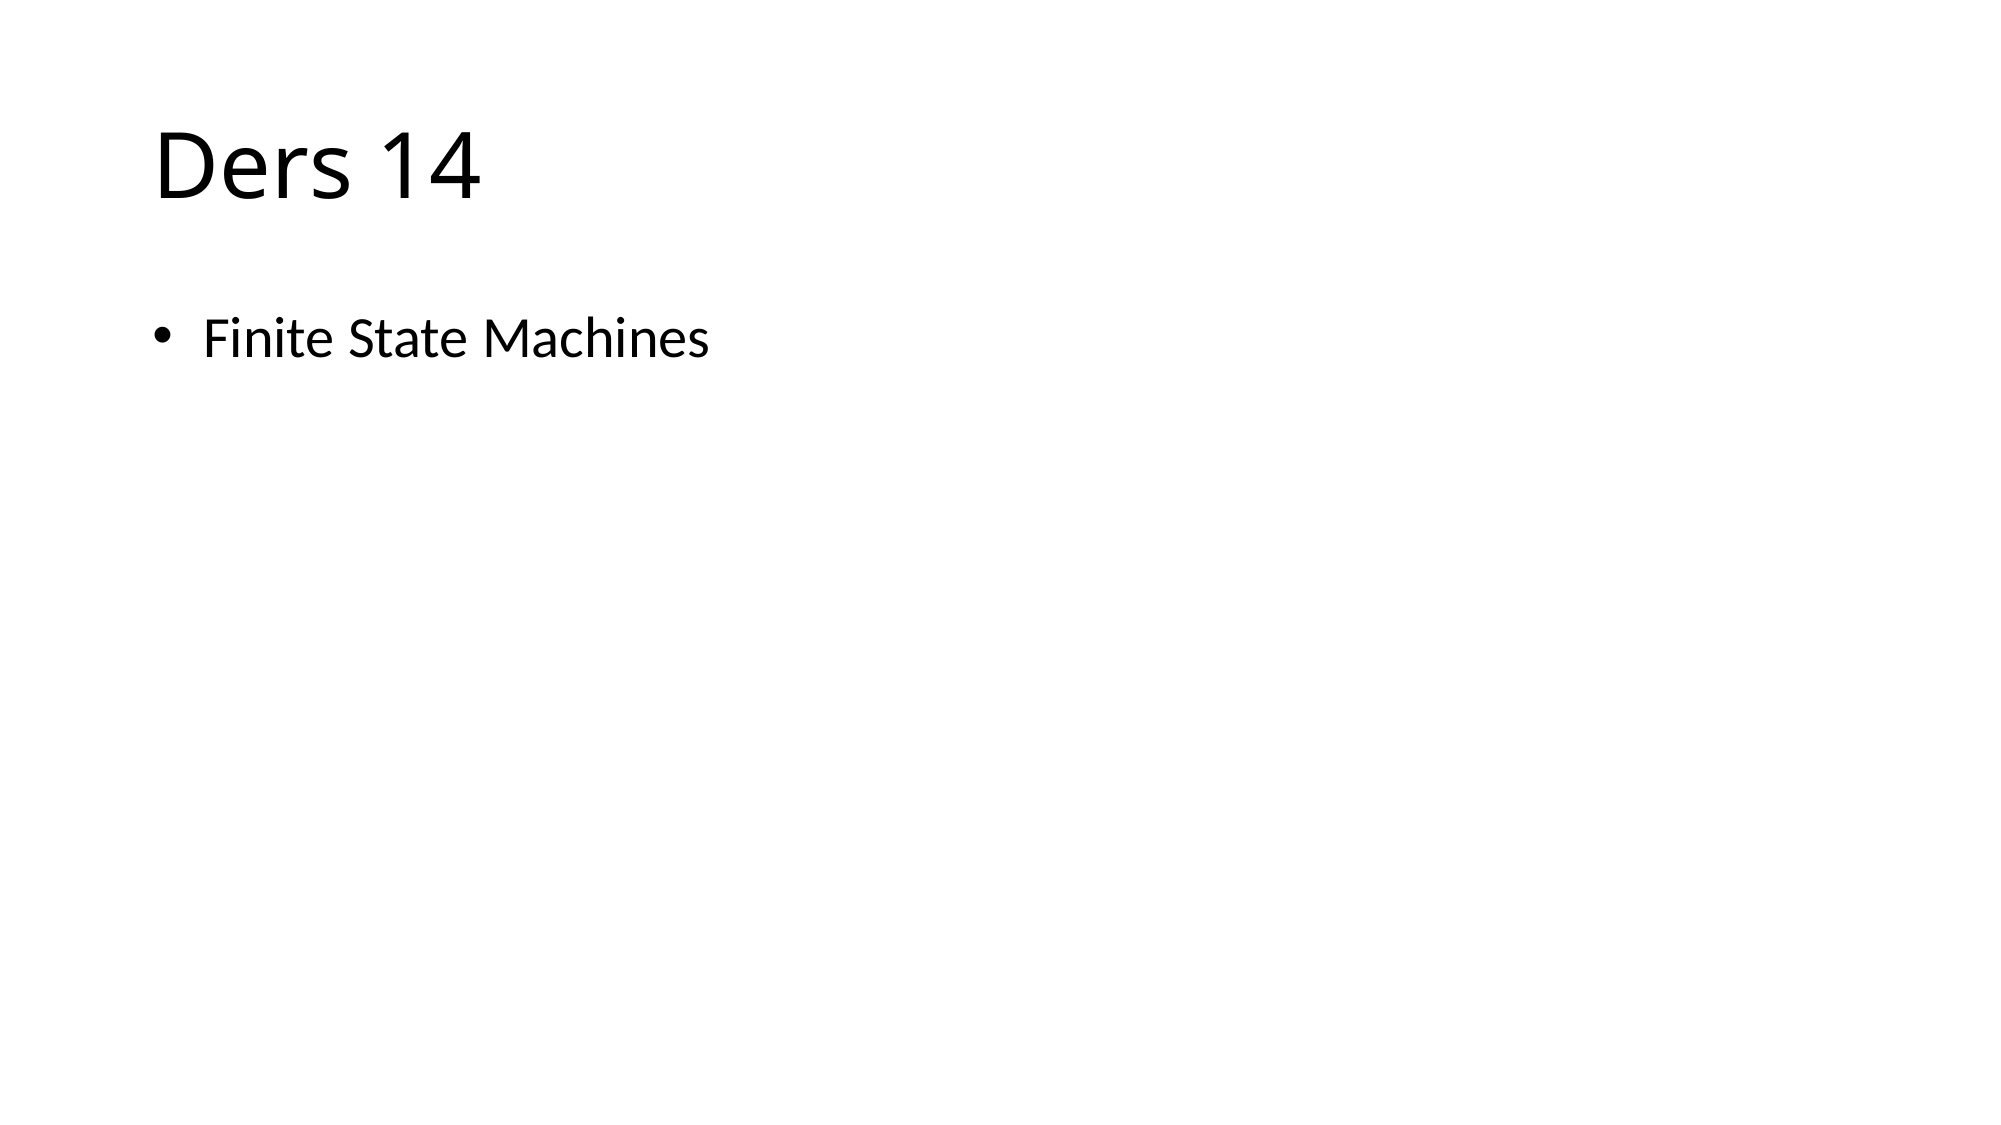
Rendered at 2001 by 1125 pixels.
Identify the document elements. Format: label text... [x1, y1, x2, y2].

list Finite State Machines [137, 299, 1863, 1014]
title Ders 14 [137, 59, 1863, 278]
